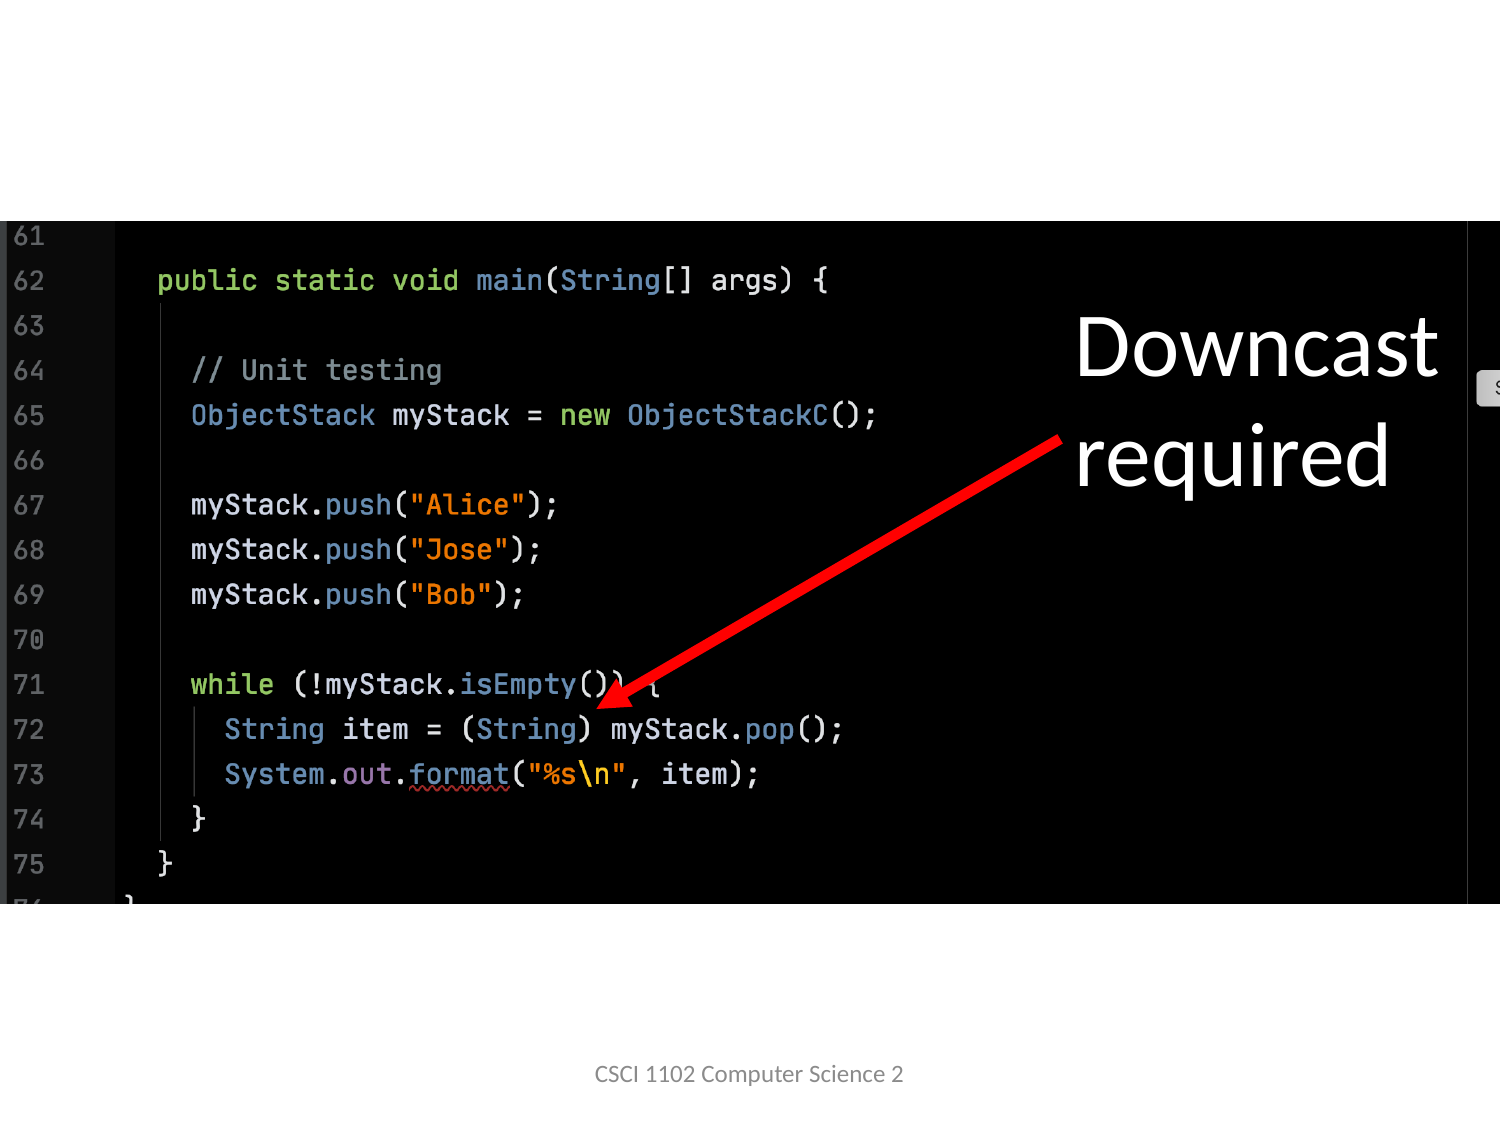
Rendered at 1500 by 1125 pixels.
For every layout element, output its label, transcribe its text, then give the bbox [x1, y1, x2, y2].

picture [0, 221, 1500, 904]
footer CSCI 1102 Computer Science 2 [512, 1042, 988, 1103]
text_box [595, 438, 1061, 710]
